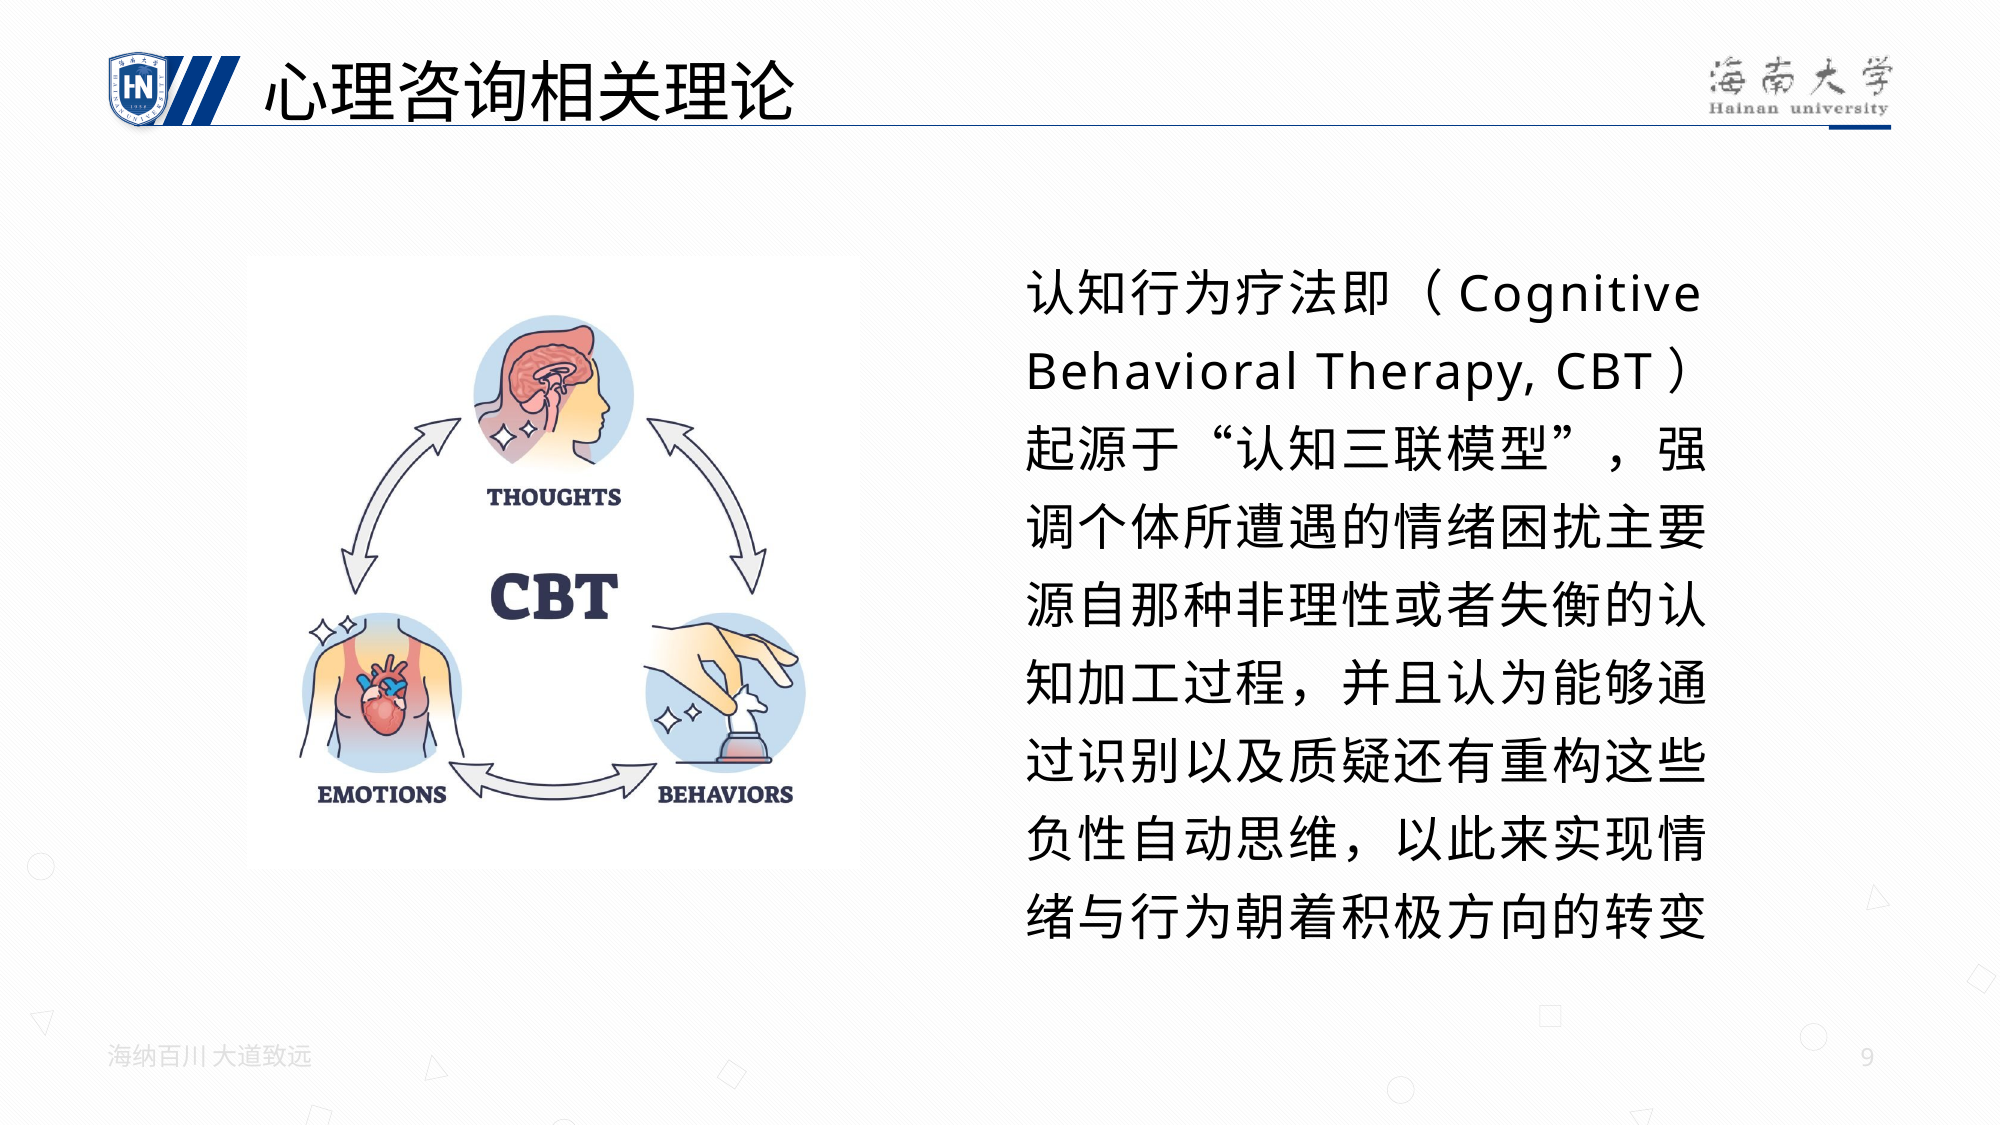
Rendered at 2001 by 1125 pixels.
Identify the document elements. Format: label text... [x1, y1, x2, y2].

picture [104, 46, 173, 130]
list 心理咨询相关理论 [247, 51, 907, 135]
footer 海纳百川 大道致远 [92, 1028, 361, 1089]
text_box 认知行为疗法即（Cognitive Behavioral Therapy, CBT）起源于“认知三联模型”，强调个体所遭遇的情绪困扰主要源自那种非理性或者失衡的认知加工过程，并且认为能够通过识别以及质疑还有重构这些负性自动思维，以此来实现情绪与行为朝着积极方向的转变 [1024, 236, 1753, 953]
picture [247, 256, 860, 869]
slide_number 9 [1827, 1028, 1890, 1089]
